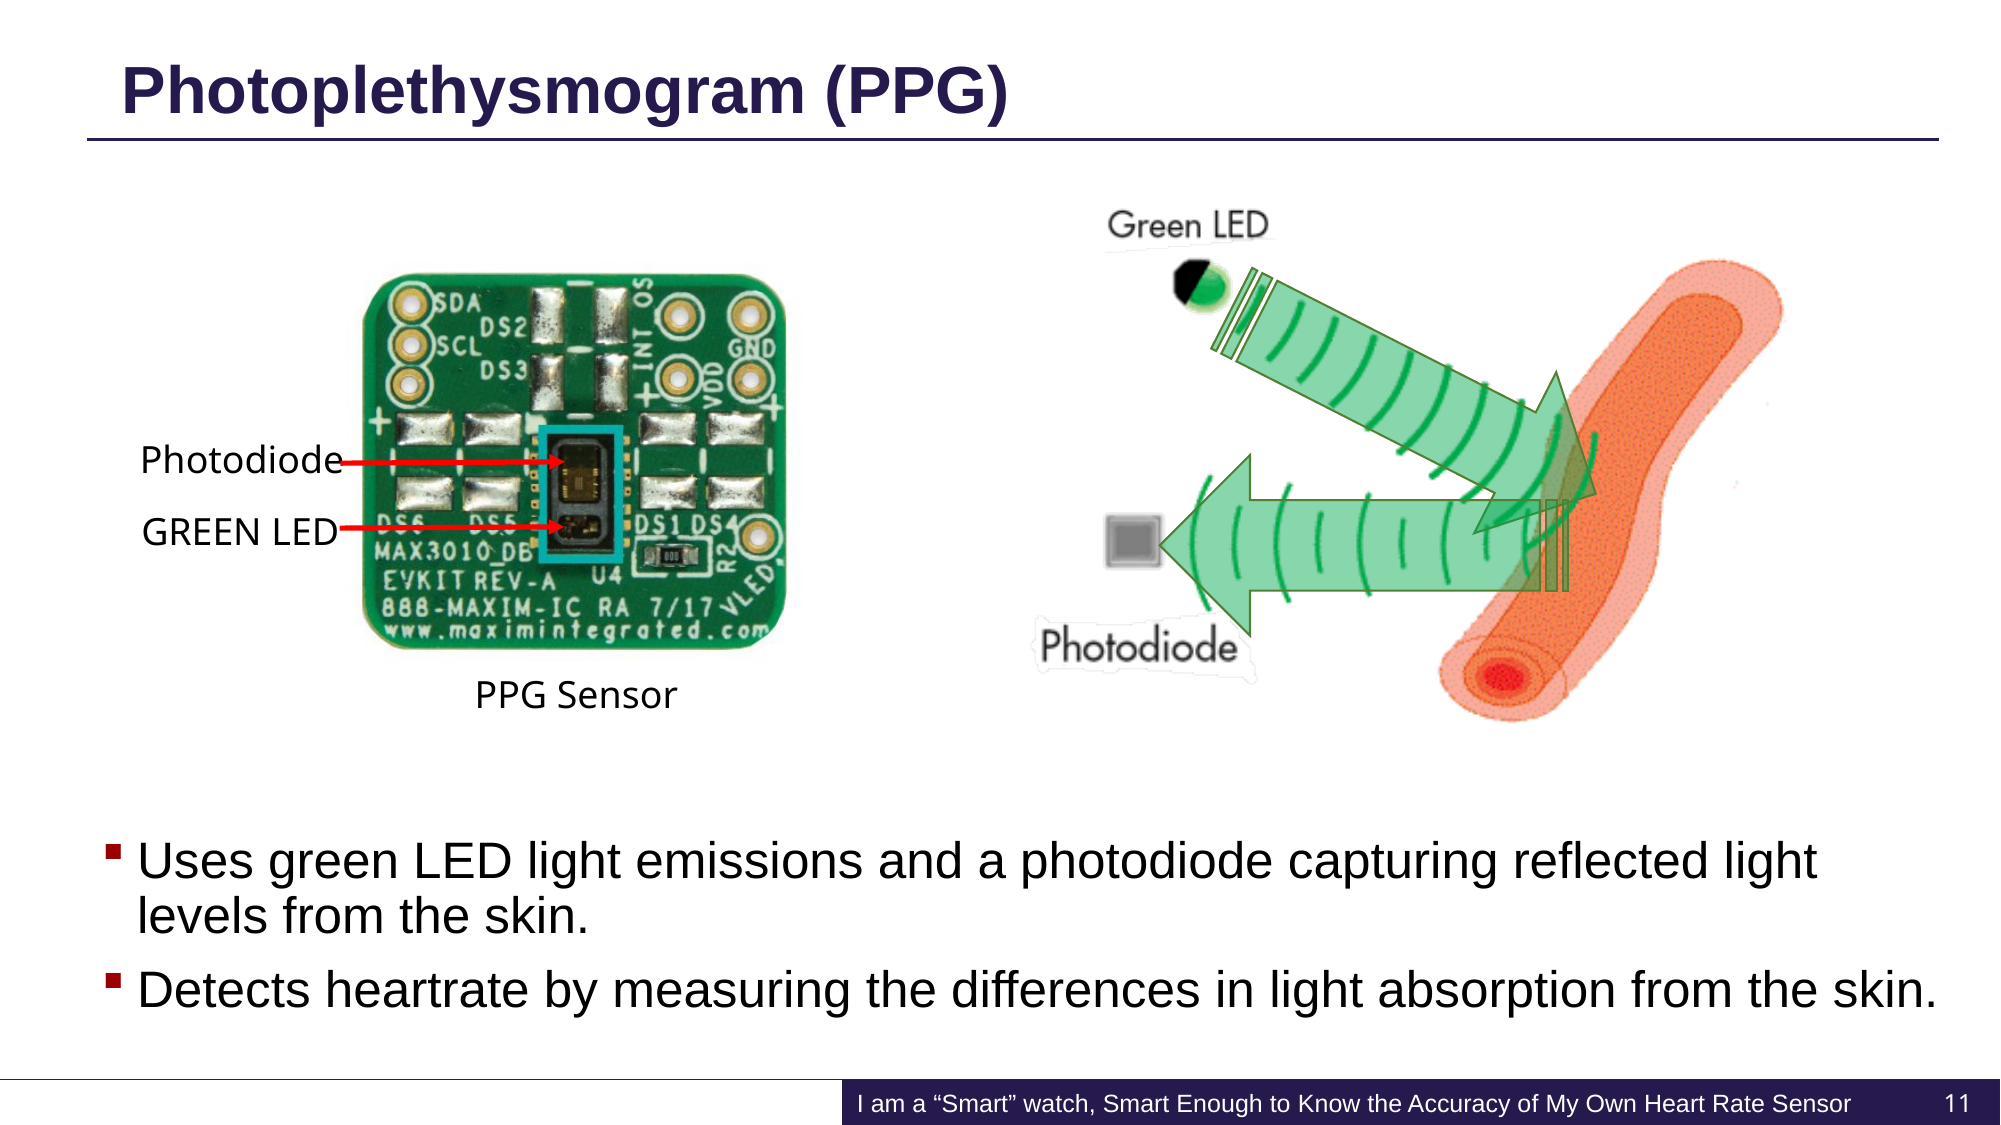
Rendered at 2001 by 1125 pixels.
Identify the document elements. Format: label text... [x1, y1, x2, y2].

title Photoplethysmogram (PPG) [106, 48, 1960, 171]
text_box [127, 208, 843, 724]
list Uses green LED light emissions and a photodiode capturing reflected light levels from the skin. Detects heartrate by measuring the differences in light absorption from the skin. [86, 826, 1960, 1080]
picture [1025, 182, 1813, 749]
footer I am a “Smart” watch, Smart Enough to Know the Accuracy of My Own Heart Rate Sensor [842, 1080, 1904, 1125]
slide_number 11 [1904, 1079, 1988, 1125]
